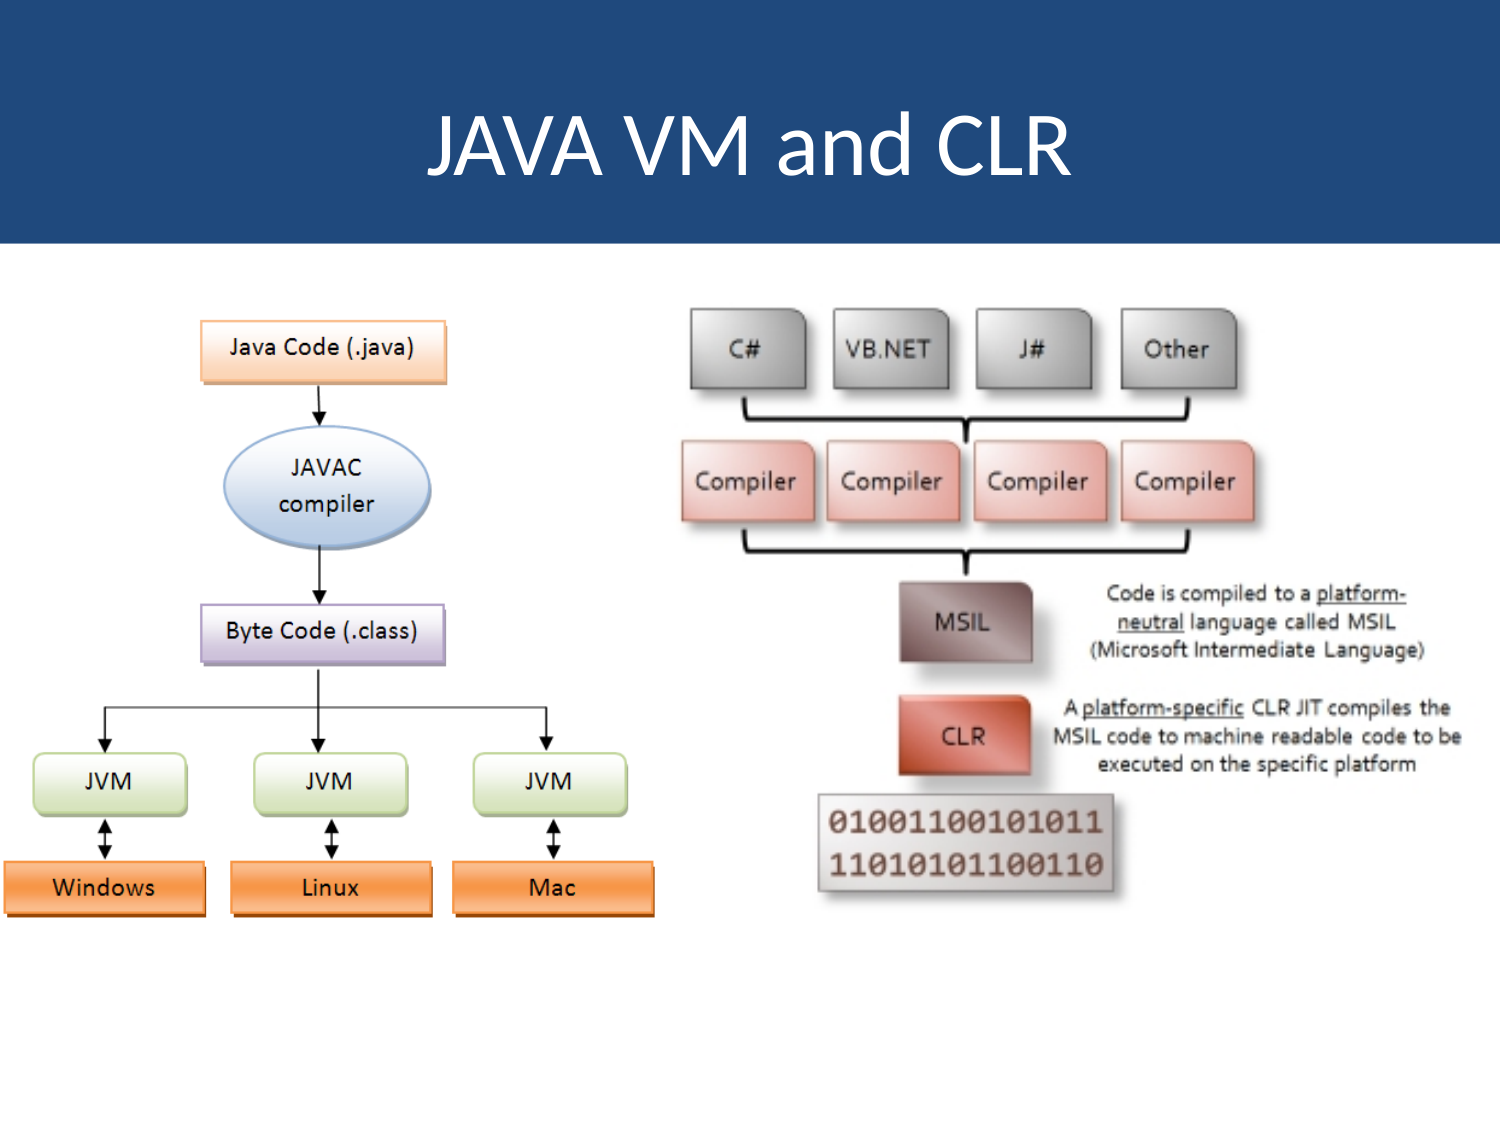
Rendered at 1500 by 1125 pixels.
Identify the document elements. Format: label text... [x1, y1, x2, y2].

picture [671, 302, 1484, 918]
picture [0, 314, 662, 926]
title JAVA VM and CLR [75, 45, 1425, 233]
